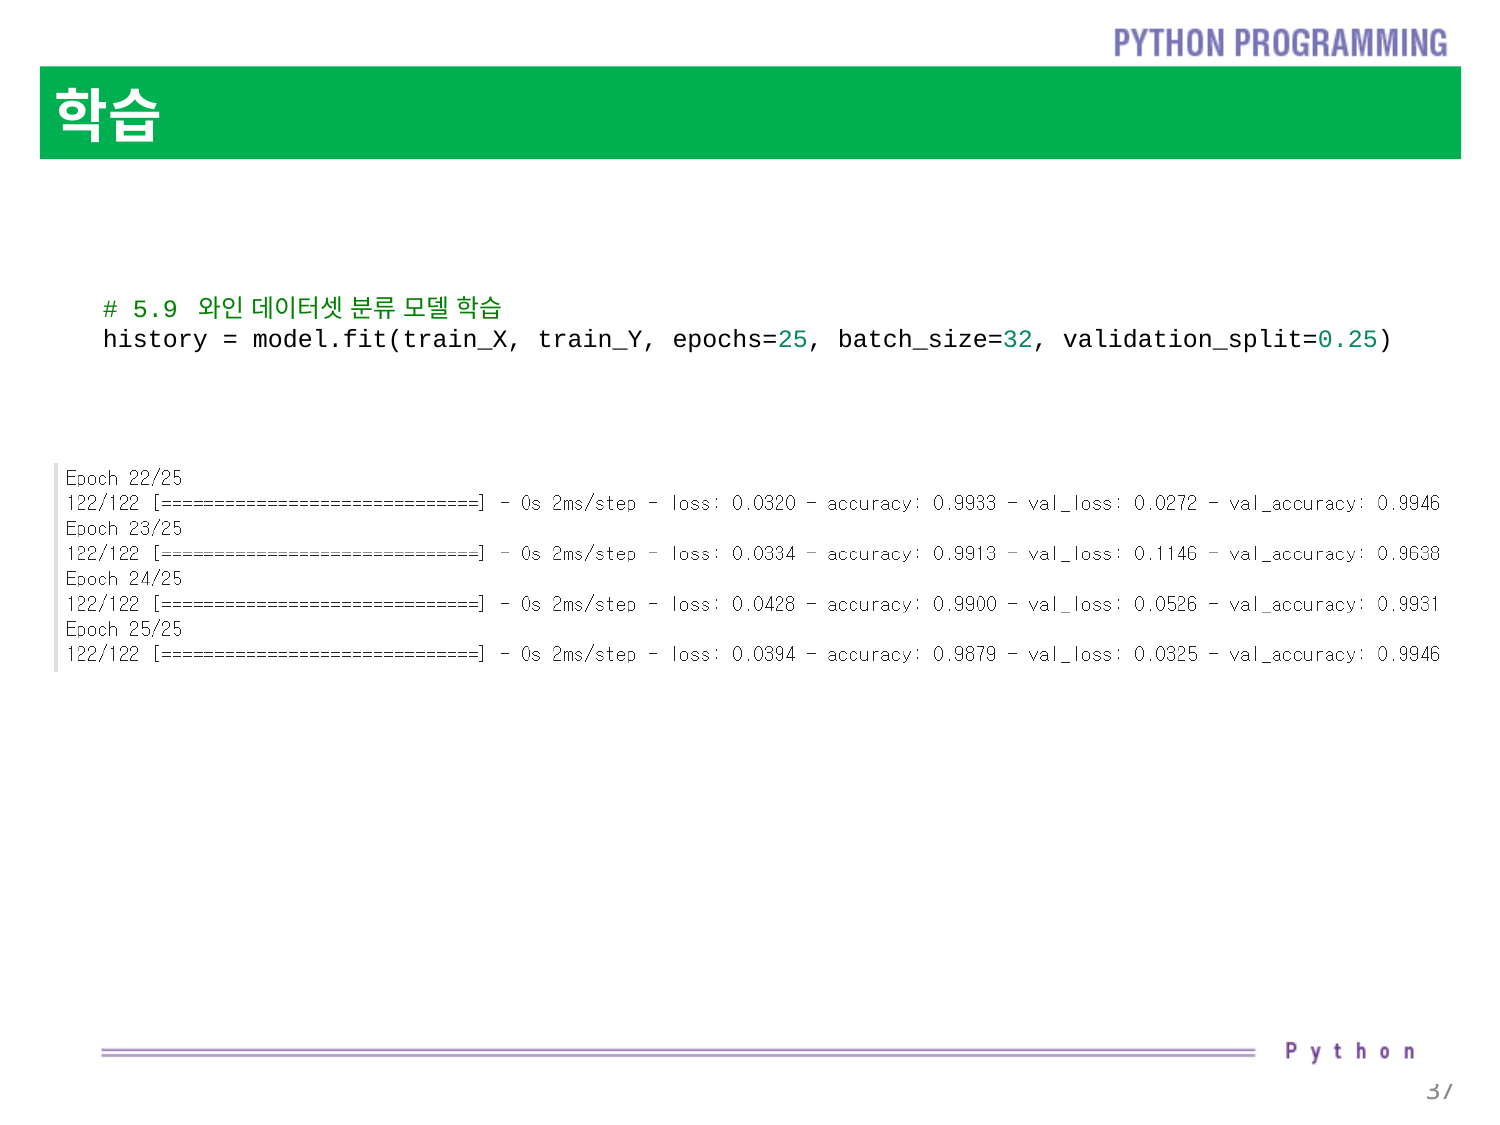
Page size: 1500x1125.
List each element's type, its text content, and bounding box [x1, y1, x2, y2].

picture [1106, 13, 1462, 66]
picture [18, 1020, 1483, 1084]
title 학습 [39, 76, 1444, 152]
picture [54, 463, 1454, 672]
slide_number 37 [1119, 1071, 1470, 1112]
text_box # 5.9 와인 데이터셋 분류 모델 학습 history = model.fit(train_X, train_Y, epochs=25, batch_size=32, validation_split=0.25) [88, 284, 1421, 360]
